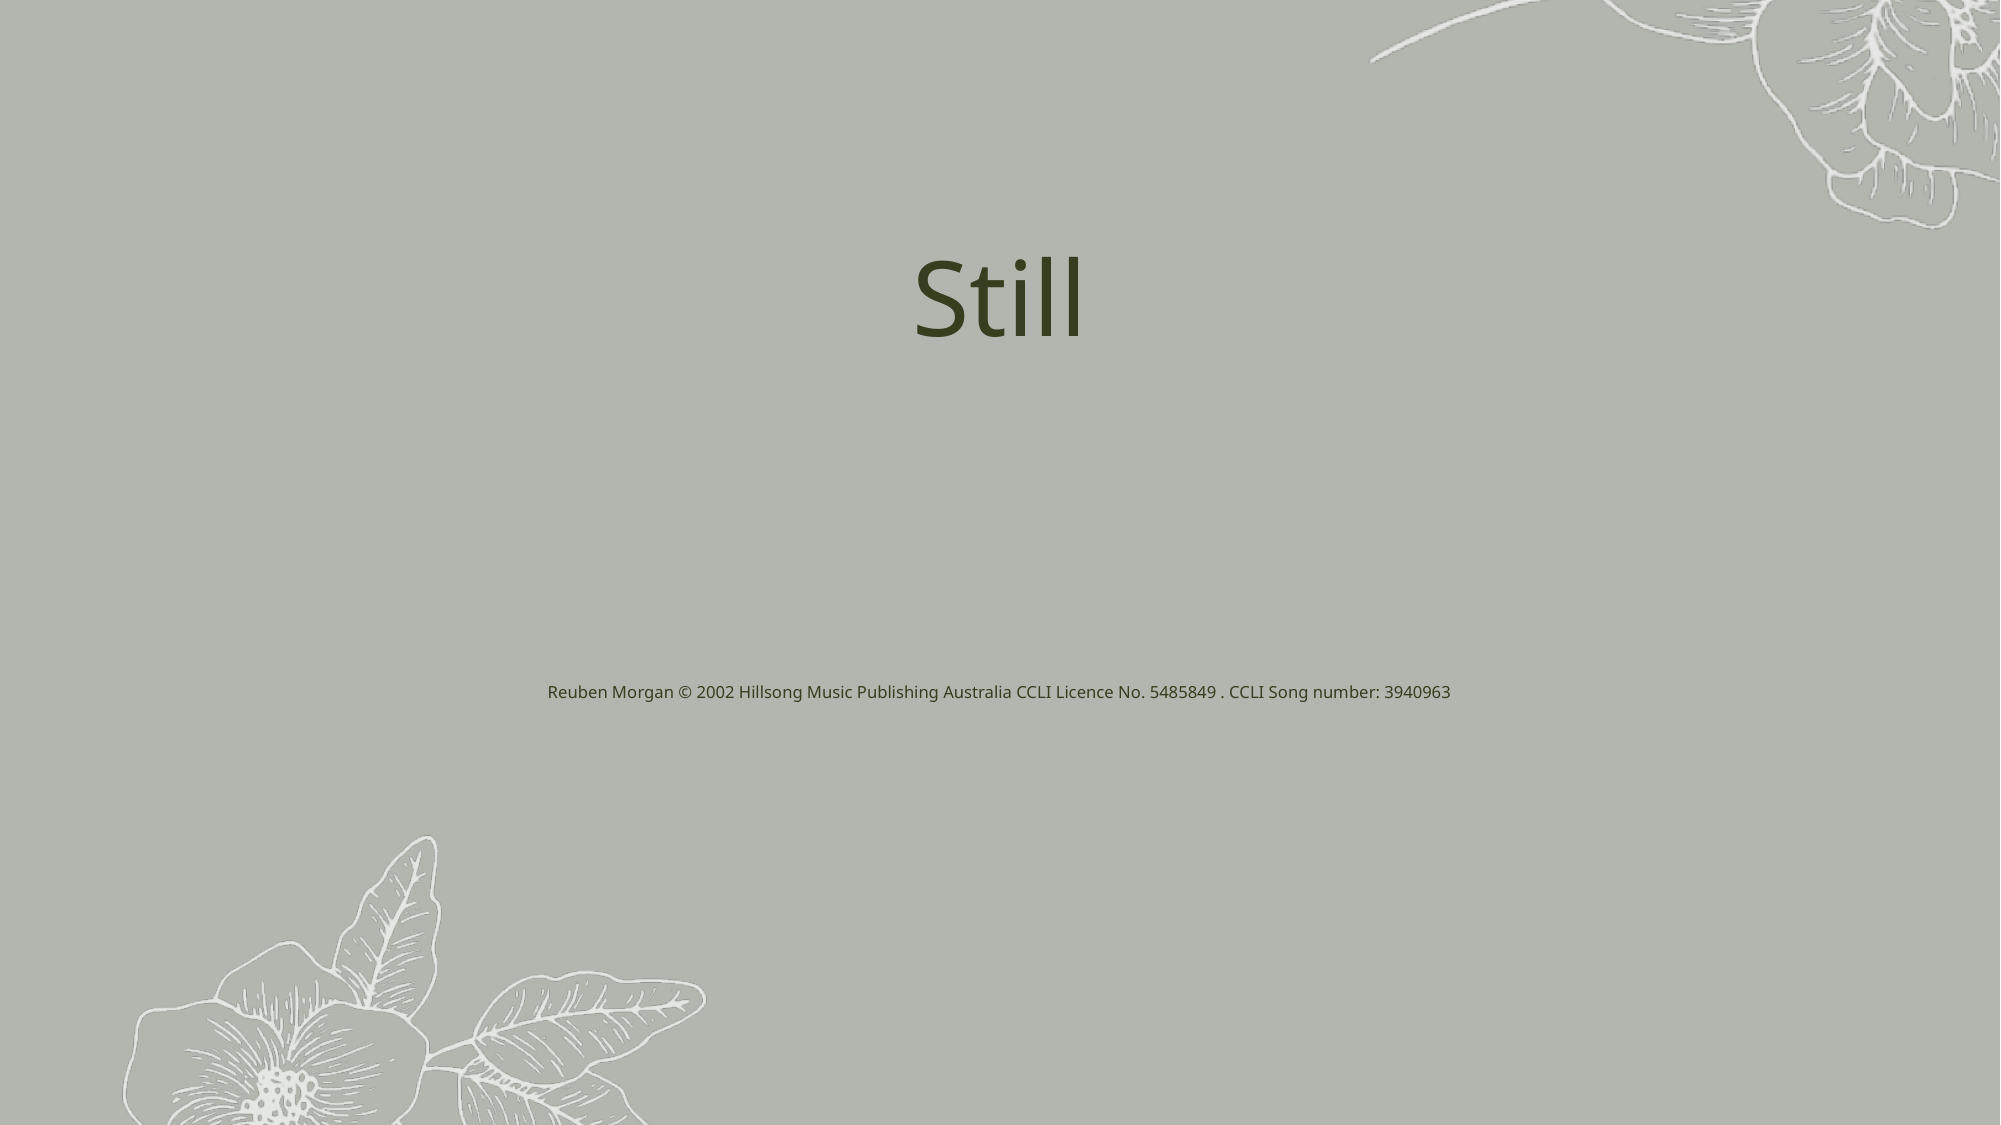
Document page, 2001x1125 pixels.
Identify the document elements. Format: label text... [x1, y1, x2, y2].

text_box Reuben Morgan © 2002 Hillsong Music Publishing Australia CCLI Licence No. 5485849 . CCLI Song number: 3940963 [200, 674, 1800, 710]
picture [1329, 0, 2001, 416]
picture [98, 811, 731, 1125]
text_box Still [200, 224, 1800, 365]
